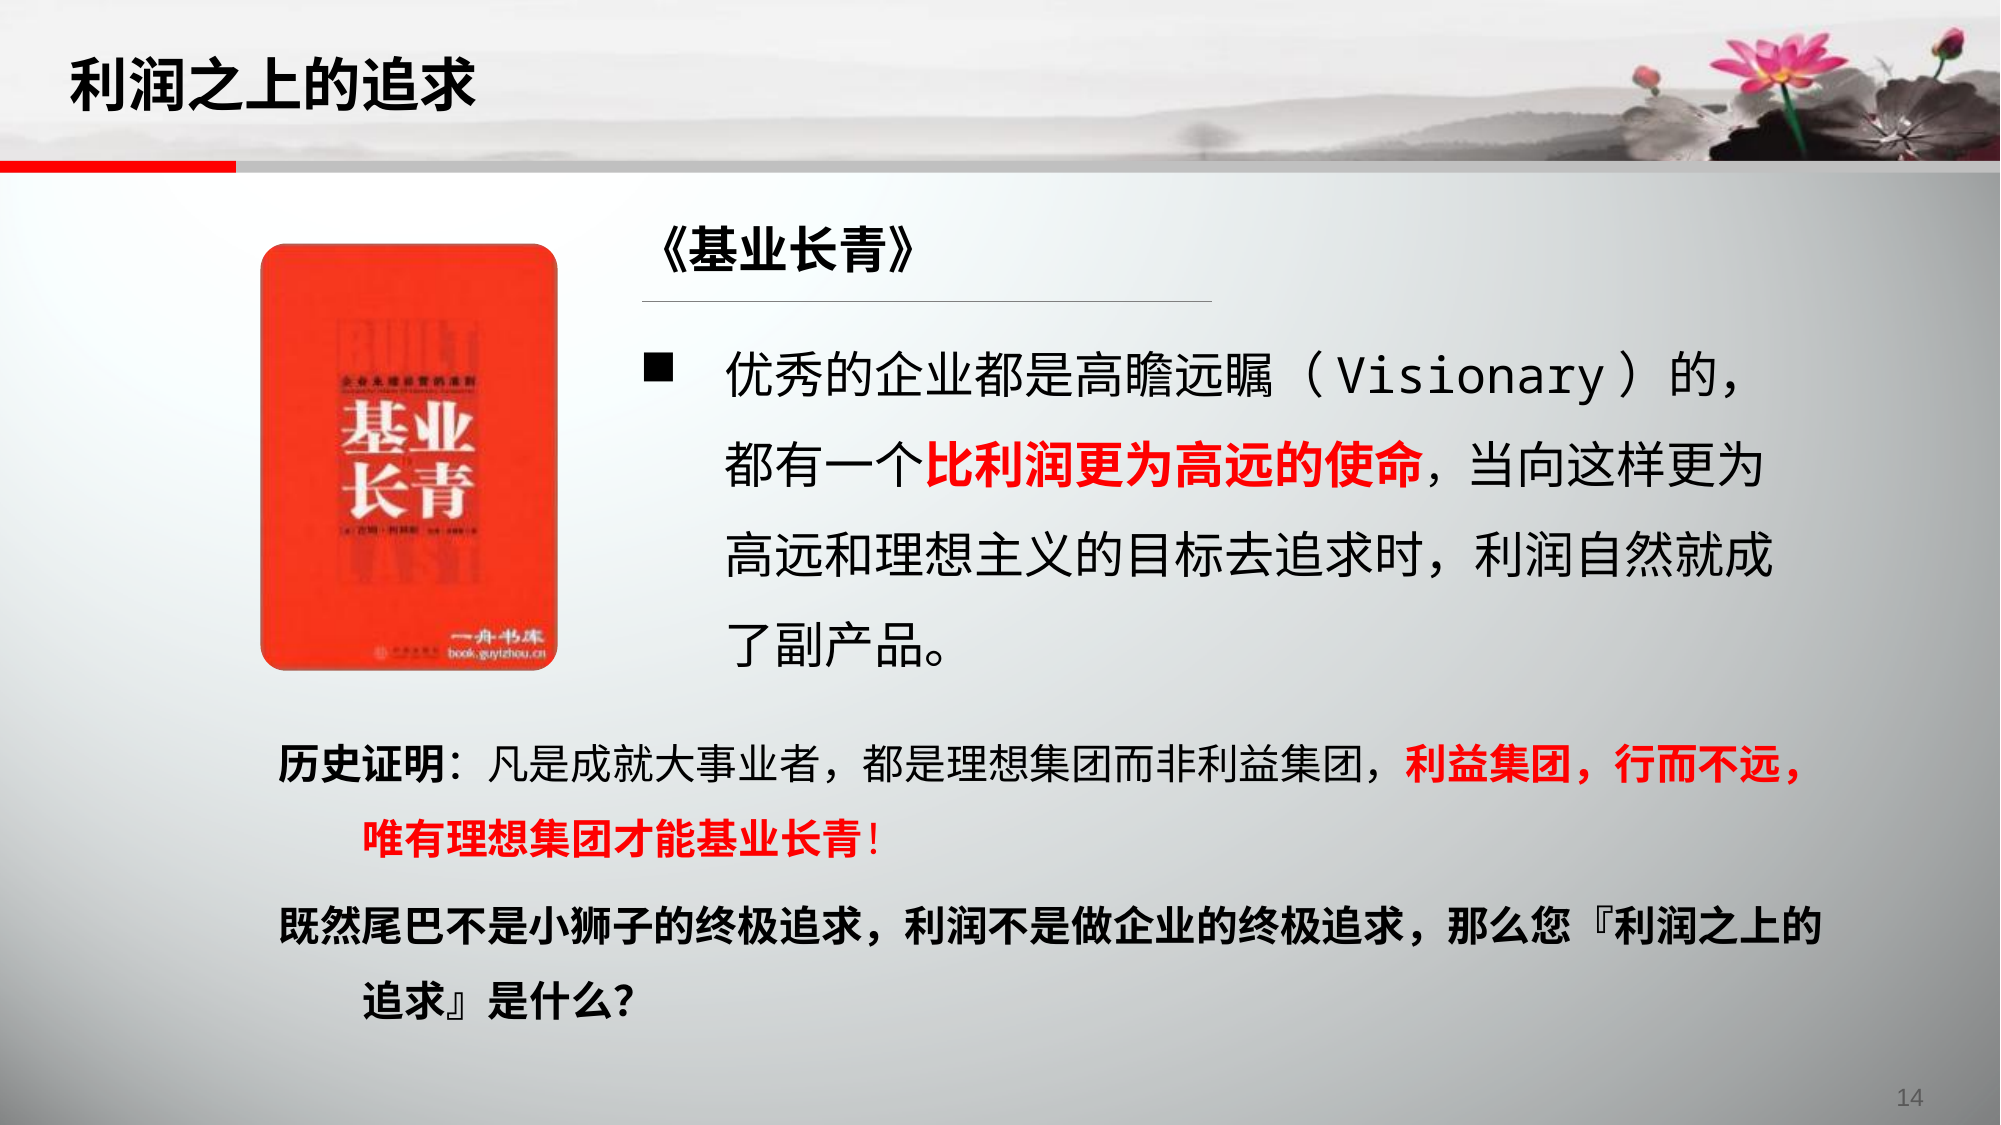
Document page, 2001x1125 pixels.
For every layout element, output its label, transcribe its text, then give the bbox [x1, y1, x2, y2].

picture [0, 0, 2000, 160]
slide_number 14 [1818, 1073, 1940, 1117]
text_box 历史证明：凡是成就大事业者，都是理想集团而非利益集团，利益集团，行而不远，唯有理想集团才能基业长青！ 既然尾巴不是小狮子的终极追求，利润不是做企业的终极追求，那么您『利润之上的追求』是什么？ [260, 705, 1848, 1033]
text_box 利润之上的追求 [55, 14, 1538, 152]
text_box 《基业长青》 [623, 211, 954, 286]
text_box 优秀的企业都是高瞻远瞩（Visionary）的，都有一个比利润更为高远的使命，当向这样更为高远和理想主义的目标去追求时，利润自然就成了副产品。 [621, 306, 1820, 705]
picture [0, 173, 2000, 1125]
